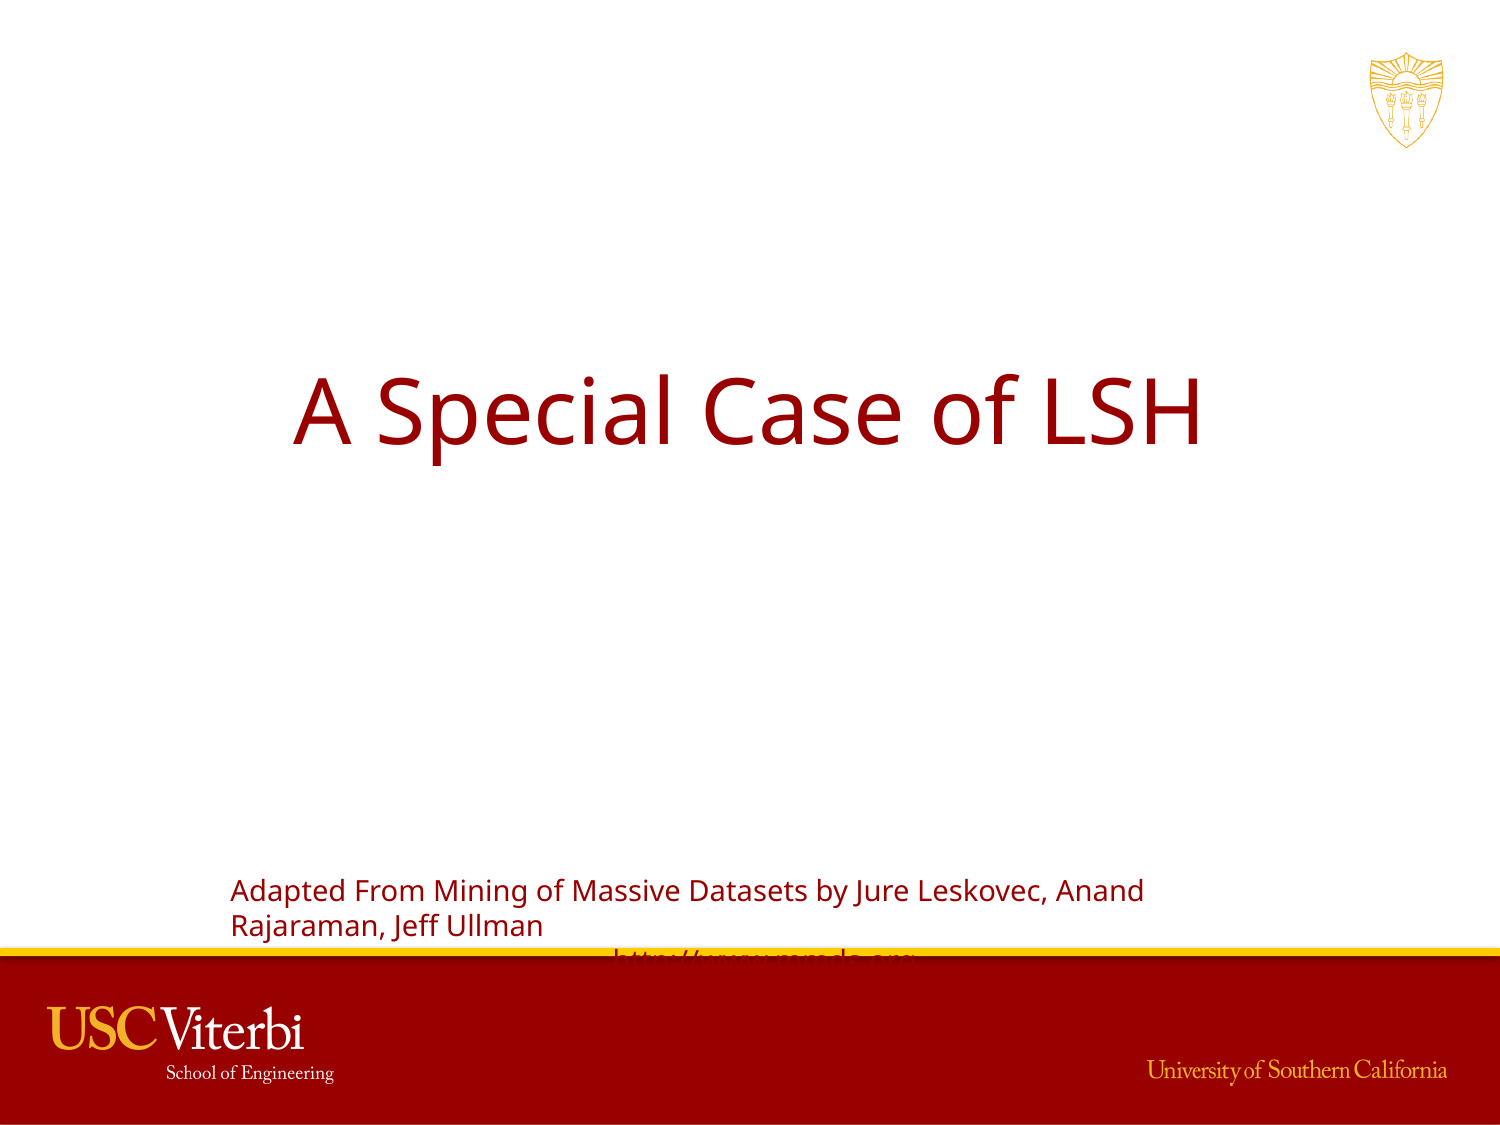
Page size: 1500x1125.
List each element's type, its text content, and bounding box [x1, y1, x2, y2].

picture [1147, 1059, 1447, 1086]
text_box Adapted From Mining of Massive Datasets by Jure Leskovec, Anand Rajaraman, Jeff Ullman http://www.mmds.org [215, 865, 1322, 1065]
picture [47, 1006, 334, 1084]
picture [1345, 39, 1468, 162]
title A Special Case of LSH [103, 345, 1397, 563]
